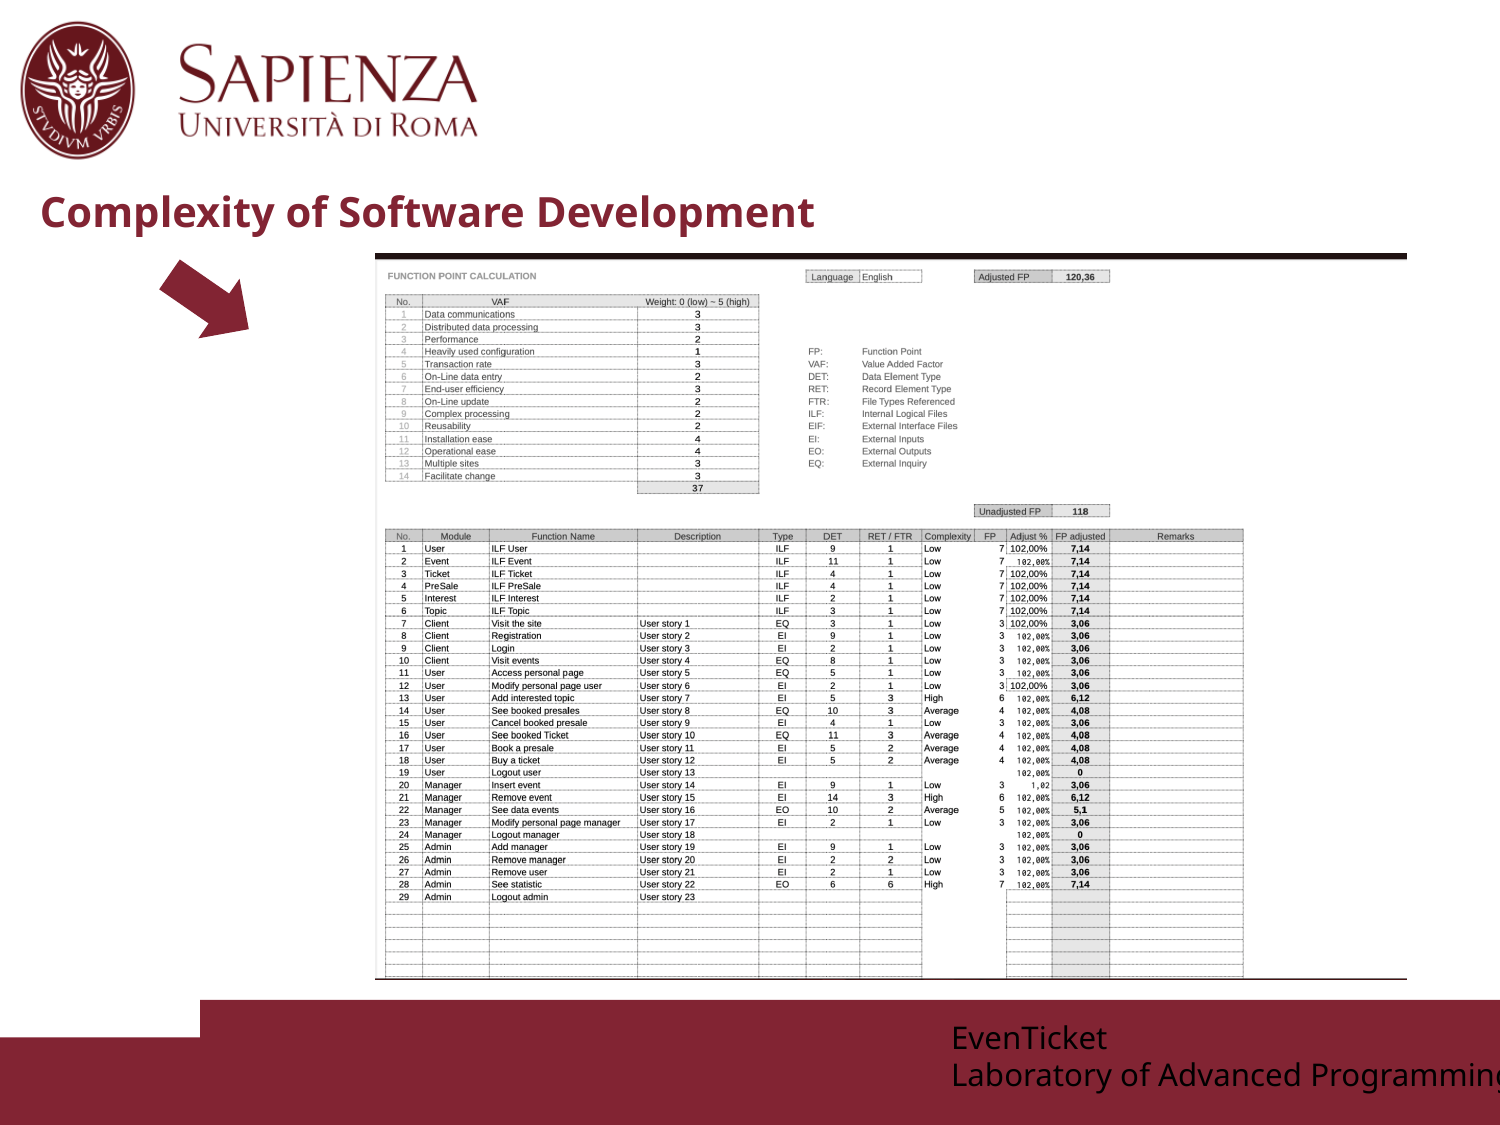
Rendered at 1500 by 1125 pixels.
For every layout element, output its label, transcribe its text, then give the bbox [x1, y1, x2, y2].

picture [375, 253, 1407, 980]
text_box [159, 259, 249, 339]
text_box Complexity of Software Development [24, 178, 982, 244]
picture [5, 4, 496, 170]
text_box EvenTicket Laboratory of Advanced Programming [935, 1003, 1500, 1125]
